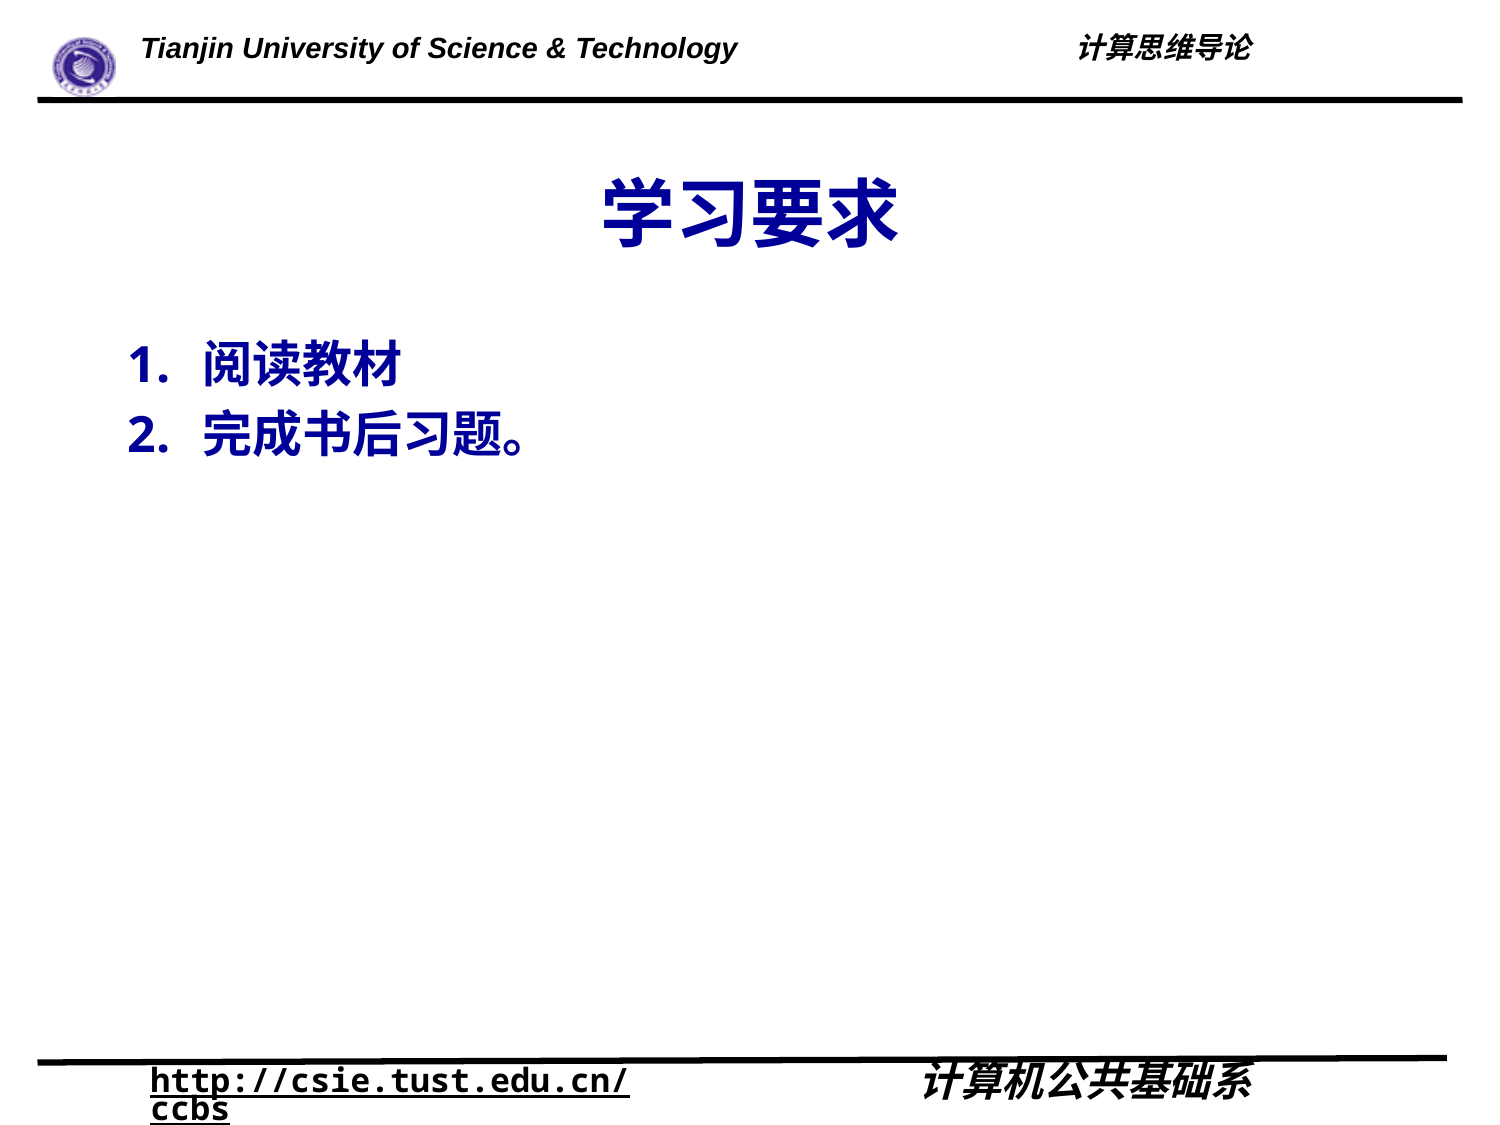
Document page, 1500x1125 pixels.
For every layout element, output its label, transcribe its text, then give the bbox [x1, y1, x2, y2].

picture [52, 37, 116, 97]
list 阅读教材 完成书后习题。 [112, 324, 1388, 1000]
title 学习要求 [112, 99, 1388, 288]
